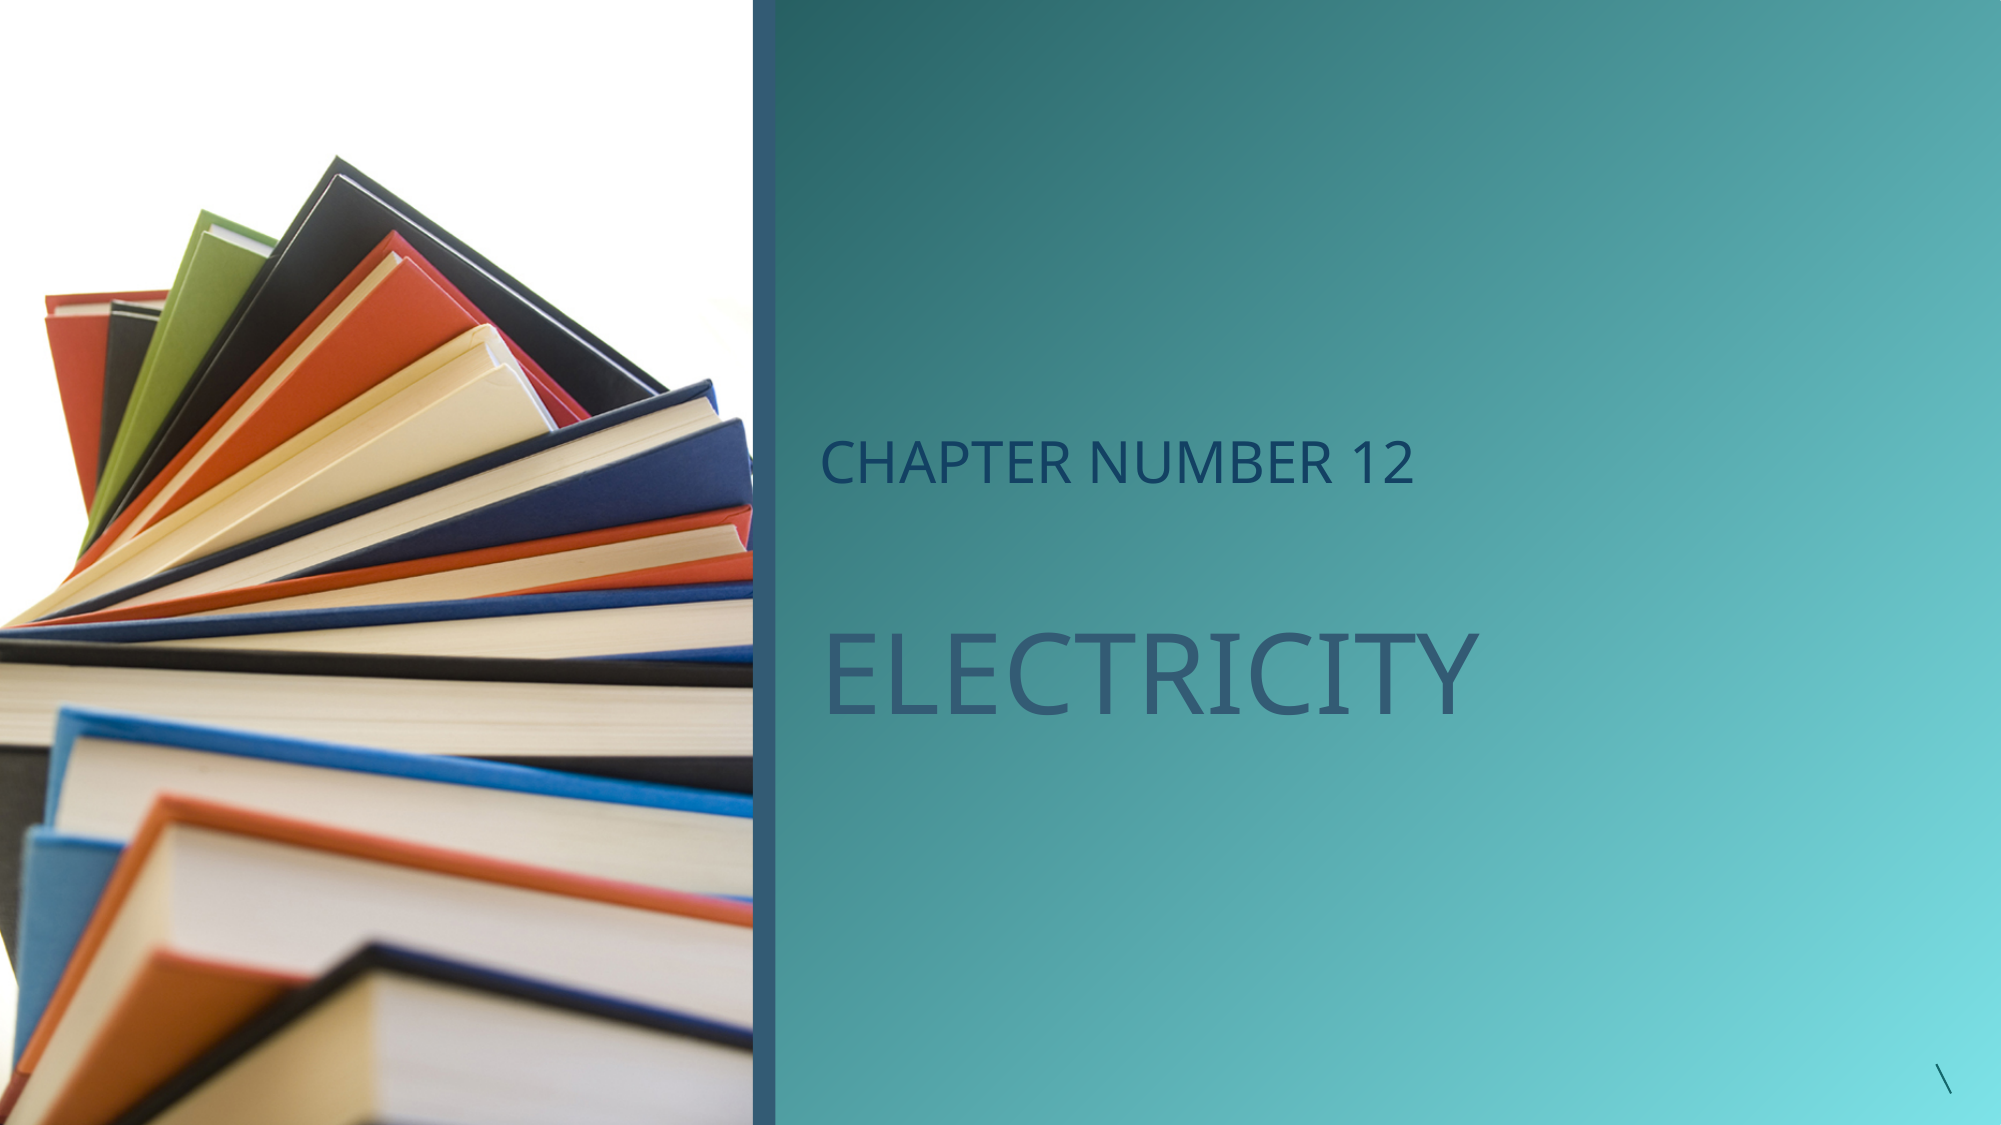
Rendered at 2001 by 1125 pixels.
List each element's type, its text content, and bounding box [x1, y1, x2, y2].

title ELECTRICITY [799, 543, 1949, 750]
subtitle CHAPTER NUMBER 12 [799, 420, 1949, 543]
picture [0, 0, 752, 1125]
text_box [1936, 1064, 1952, 1094]
